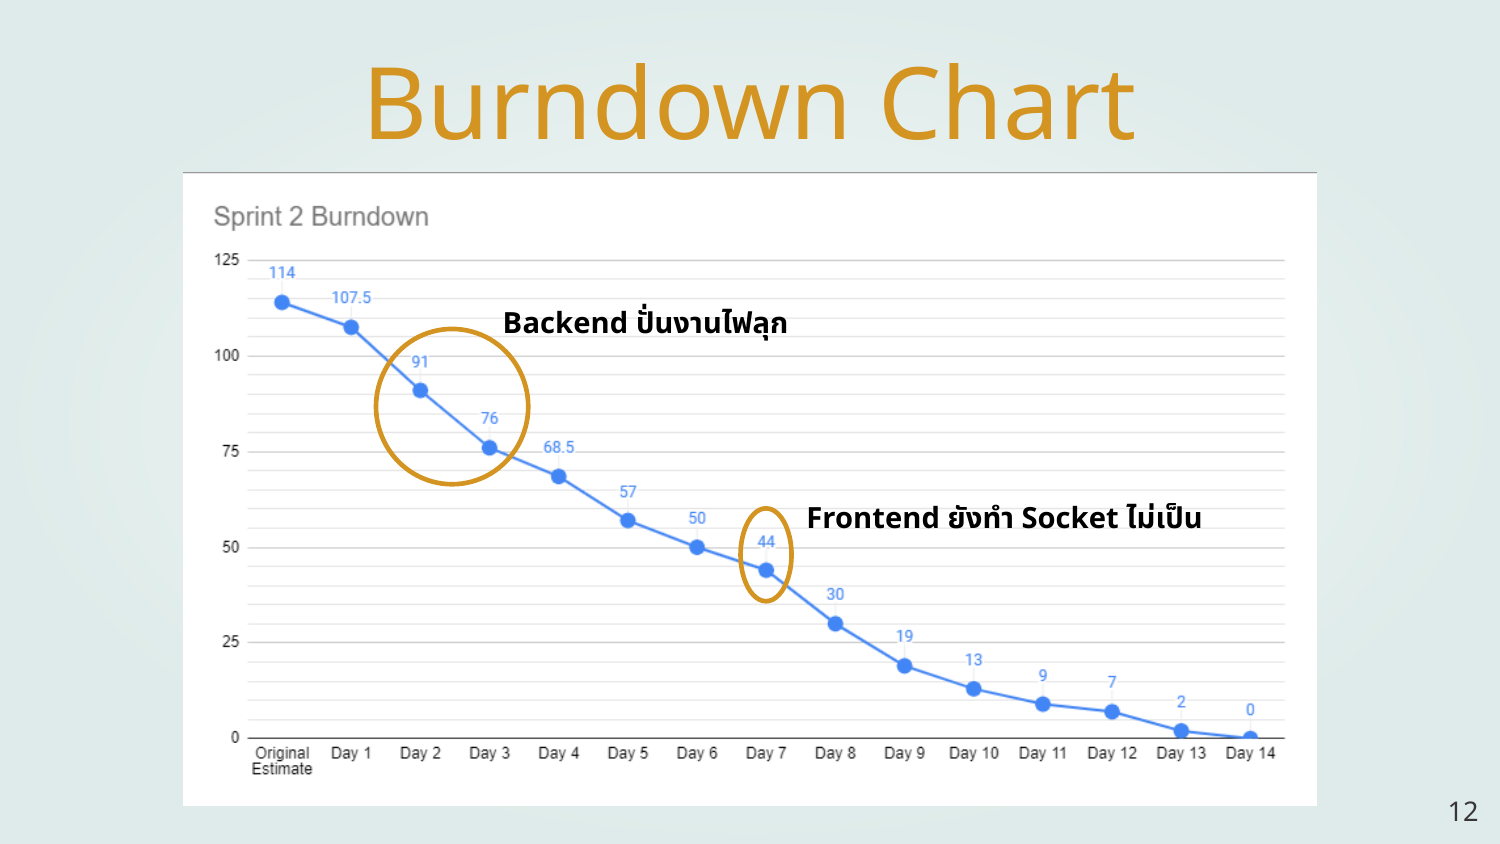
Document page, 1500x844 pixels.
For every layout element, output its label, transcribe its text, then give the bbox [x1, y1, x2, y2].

picture [0, 0, 1500, 844]
title Burndown Chart [173, 38, 1327, 161]
slide_number ‹#› [1403, 779, 1494, 844]
